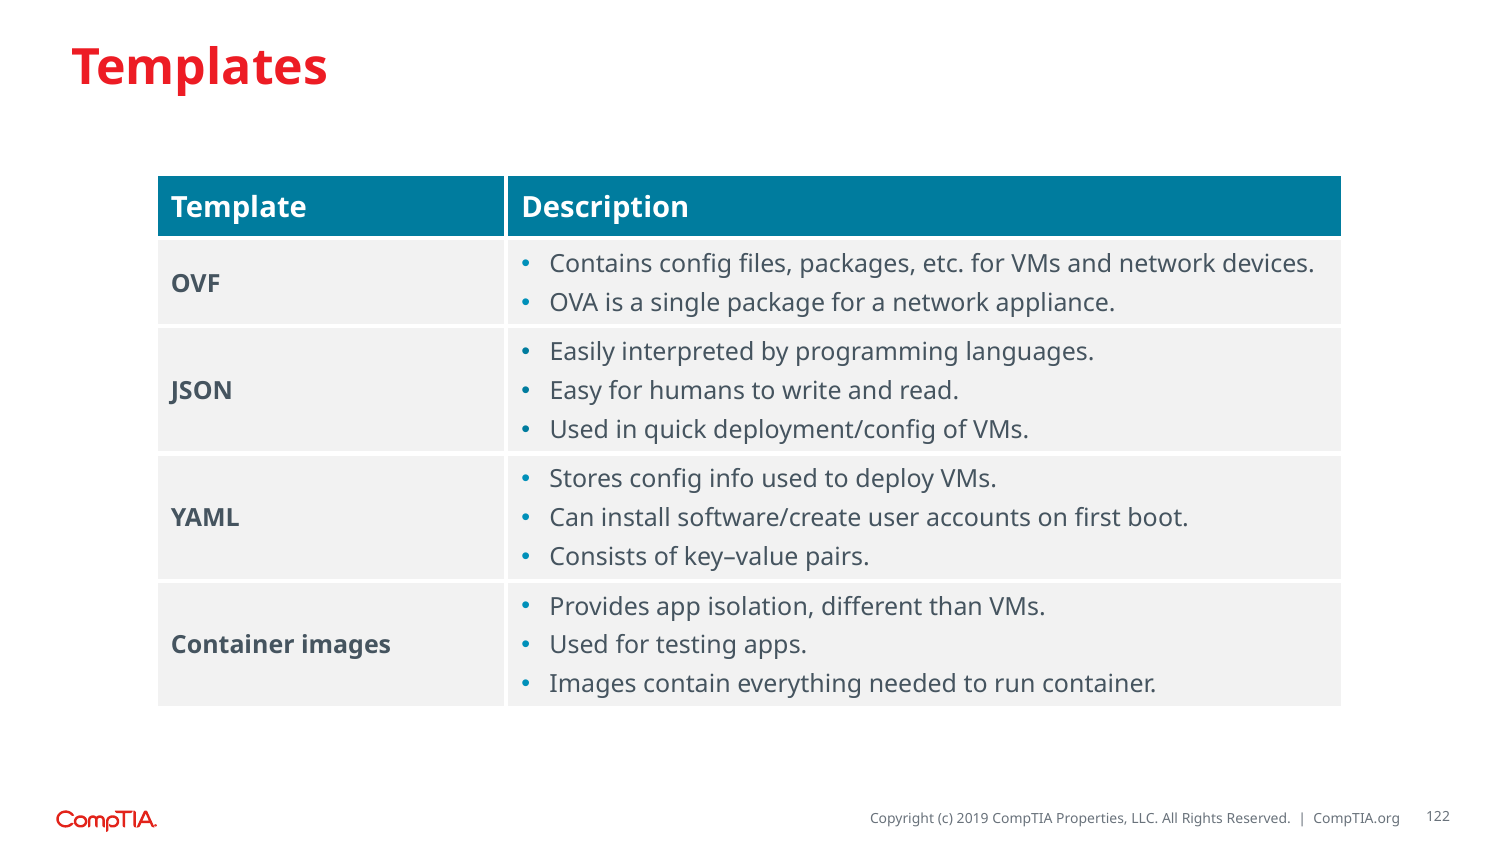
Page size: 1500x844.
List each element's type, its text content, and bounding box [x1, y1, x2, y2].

table_header Template [158, 176, 504, 236]
table_cell Easily interpreted by programming languages. Easy for humans to write and read. Used in quick deployment/config of VMs. [508, 328, 1341, 451]
table_cell JSON [158, 328, 504, 451]
table_cell Stores config info used to deploy VMs. Can install software/create user accounts on first boot. Consists of key–value pairs. [508, 456, 1341, 579]
table_cell Provides app isolation, different than VMs. Used for testing apps. Images contain everything needed to run container. [508, 583, 1341, 706]
table_cell Container images [158, 583, 504, 706]
table_header Description [508, 176, 1341, 236]
table_cell Contains config files, packages, etc. for VMs and network devices. OVA is a single package for a network appliance. [508, 240, 1341, 324]
table_cell YAML [158, 456, 504, 579]
table_cell OVF [158, 240, 504, 324]
title Templates [56, 12, 1444, 117]
slide_number 122 [1407, 800, 1450, 835]
